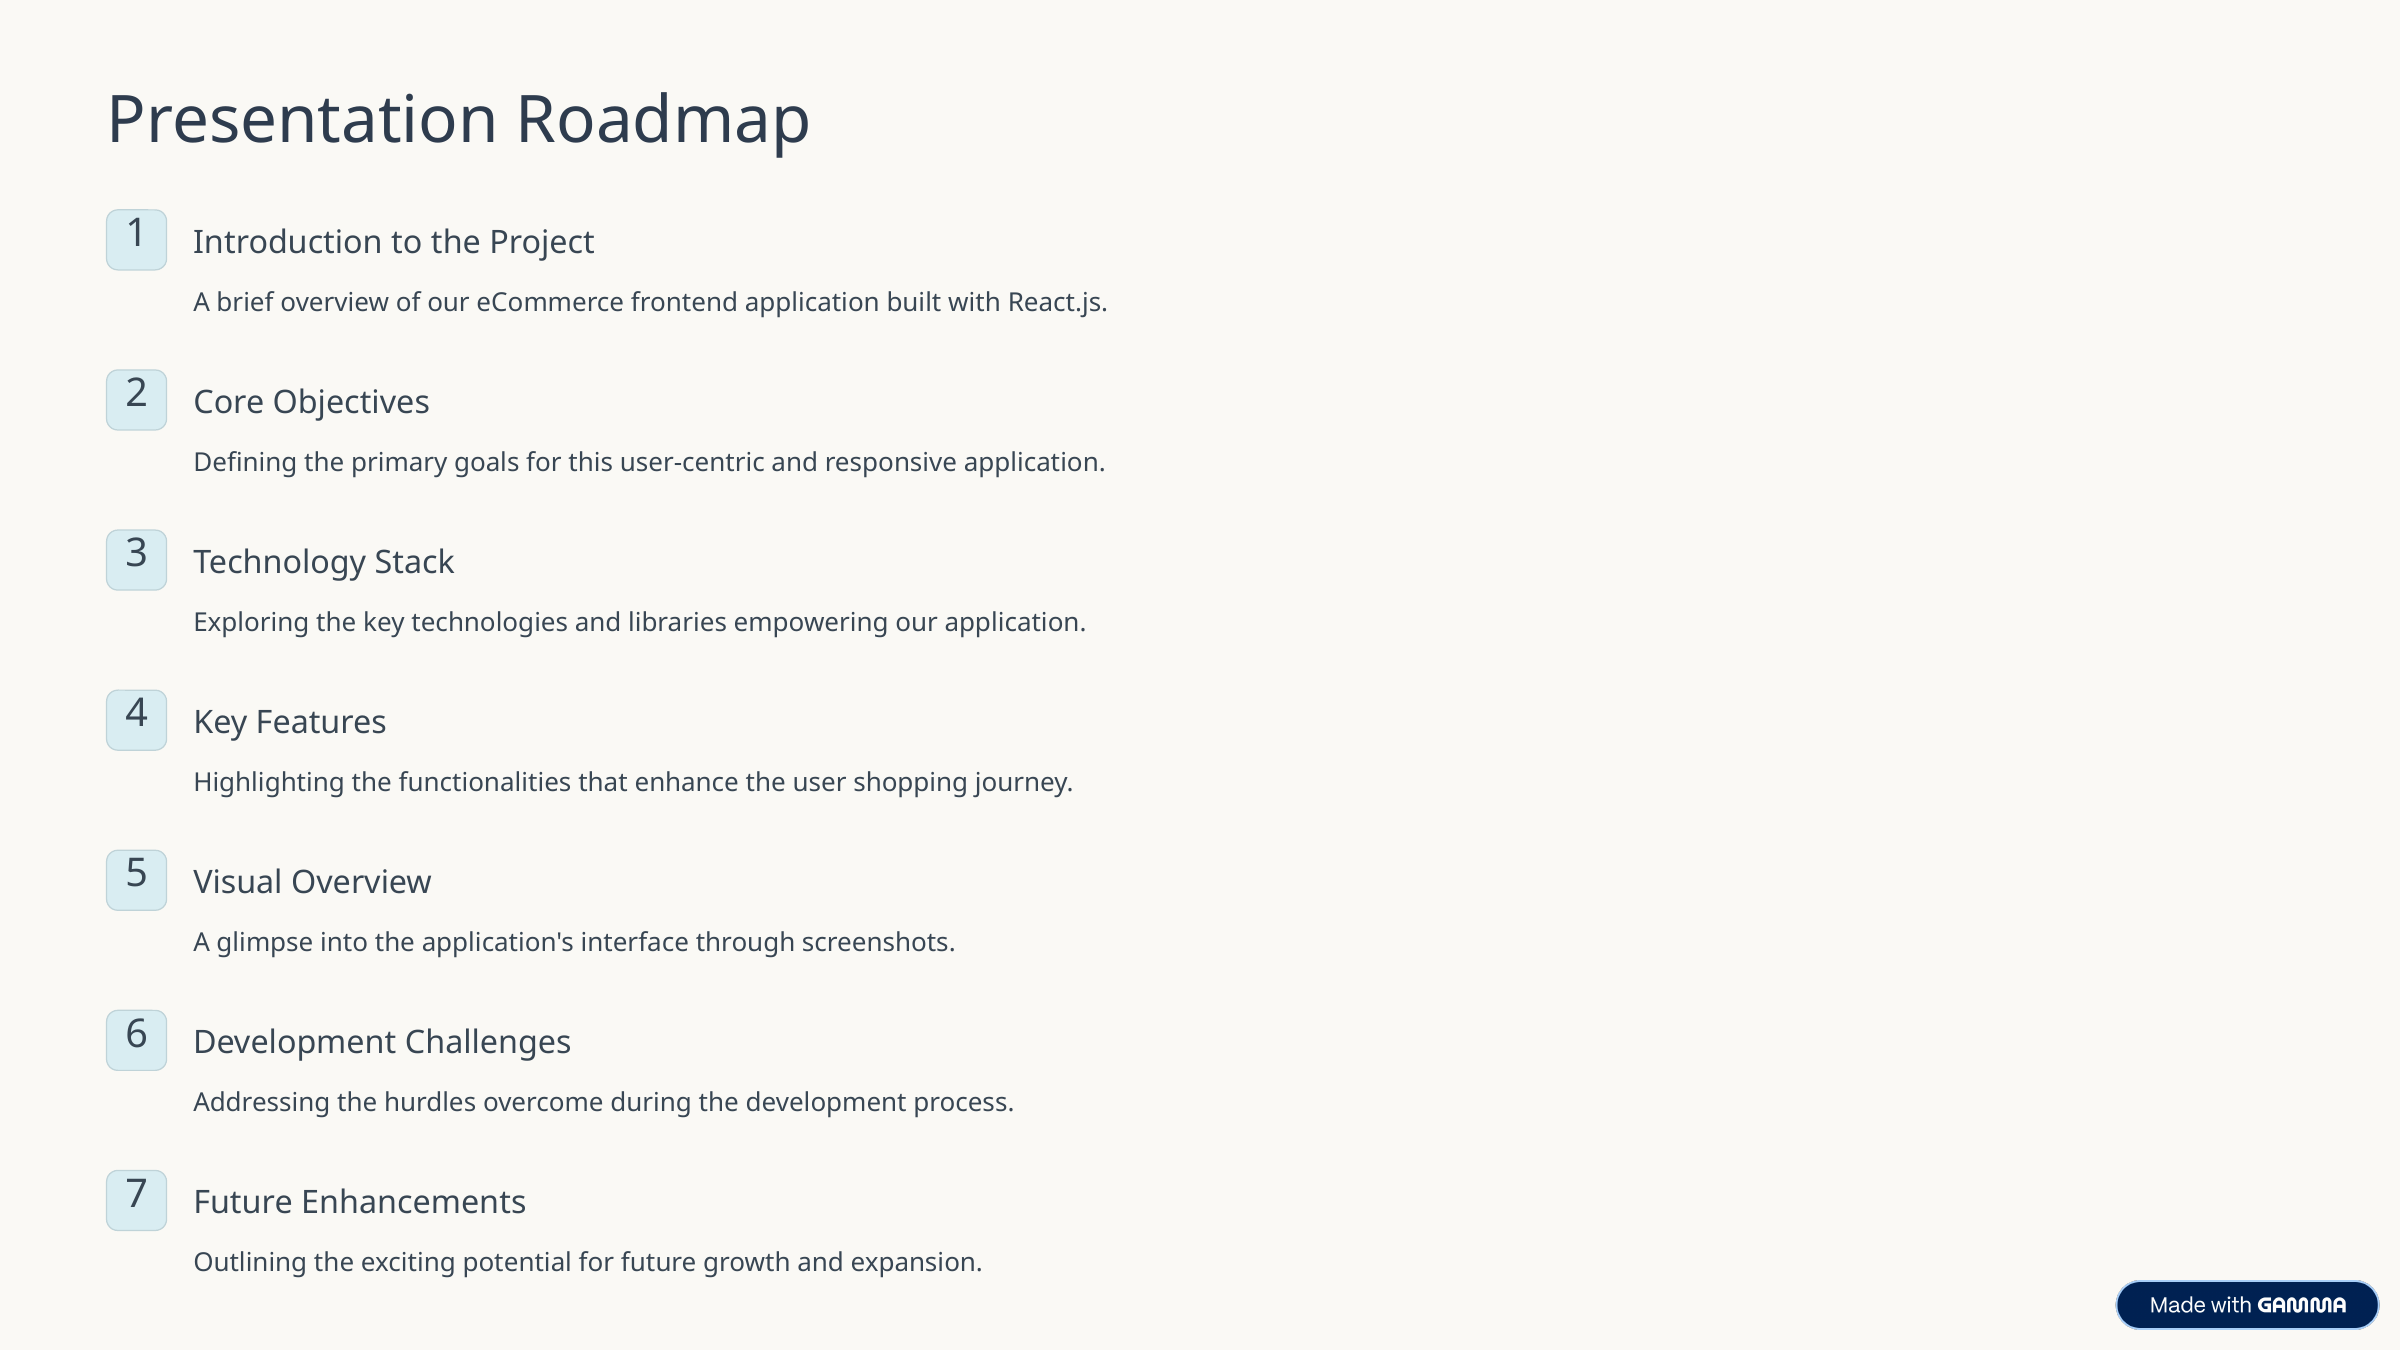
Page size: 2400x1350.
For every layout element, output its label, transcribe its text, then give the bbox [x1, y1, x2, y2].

text_box 3 [116, 535, 157, 585]
text_box 2 [116, 374, 157, 425]
text_box 1 [116, 214, 157, 265]
text_box [106, 209, 167, 270]
text_box Key Features [193, 699, 527, 741]
text_box [106, 530, 167, 591]
text_box Presentation Roadmap [106, 73, 796, 157]
text_box [106, 690, 167, 751]
text_box Visual Overview [193, 859, 527, 902]
text_box Technology Stack [193, 539, 527, 581]
text_box Future Enhancements [193, 1179, 527, 1222]
text_box 4 [116, 695, 157, 746]
text_box A glimpse into the application's interface through screenshots. [193, 917, 2294, 958]
text_box Core Objectives [193, 379, 527, 421]
picture [2106, 1271, 2389, 1339]
text_box 6 [116, 1015, 157, 1066]
text_box [106, 1010, 167, 1071]
text_box [106, 850, 167, 911]
text_box Outlining the exciting potential for future growth and expansion. [193, 1237, 2294, 1278]
text_box 5 [116, 855, 157, 906]
text_box [106, 369, 167, 430]
text_box Defining the primary goals for this user-centric and responsive application. [193, 436, 2294, 477]
text_box Addressing the hurdles overcome during the development process. [193, 1077, 2294, 1118]
text_box A brief overview of our eCommerce frontend application built with React.js. [193, 276, 2294, 317]
text_box Development Challenges [193, 1019, 572, 1062]
text_box 7 [116, 1175, 157, 1226]
text_box [106, 1170, 167, 1231]
text_box Highlighting the functionalities that enhance the user shopping journey. [193, 757, 2294, 797]
text_box Exploring the key technologies and libraries empowering our application. [193, 596, 2294, 637]
text_box Introduction to the Project [193, 219, 590, 261]
